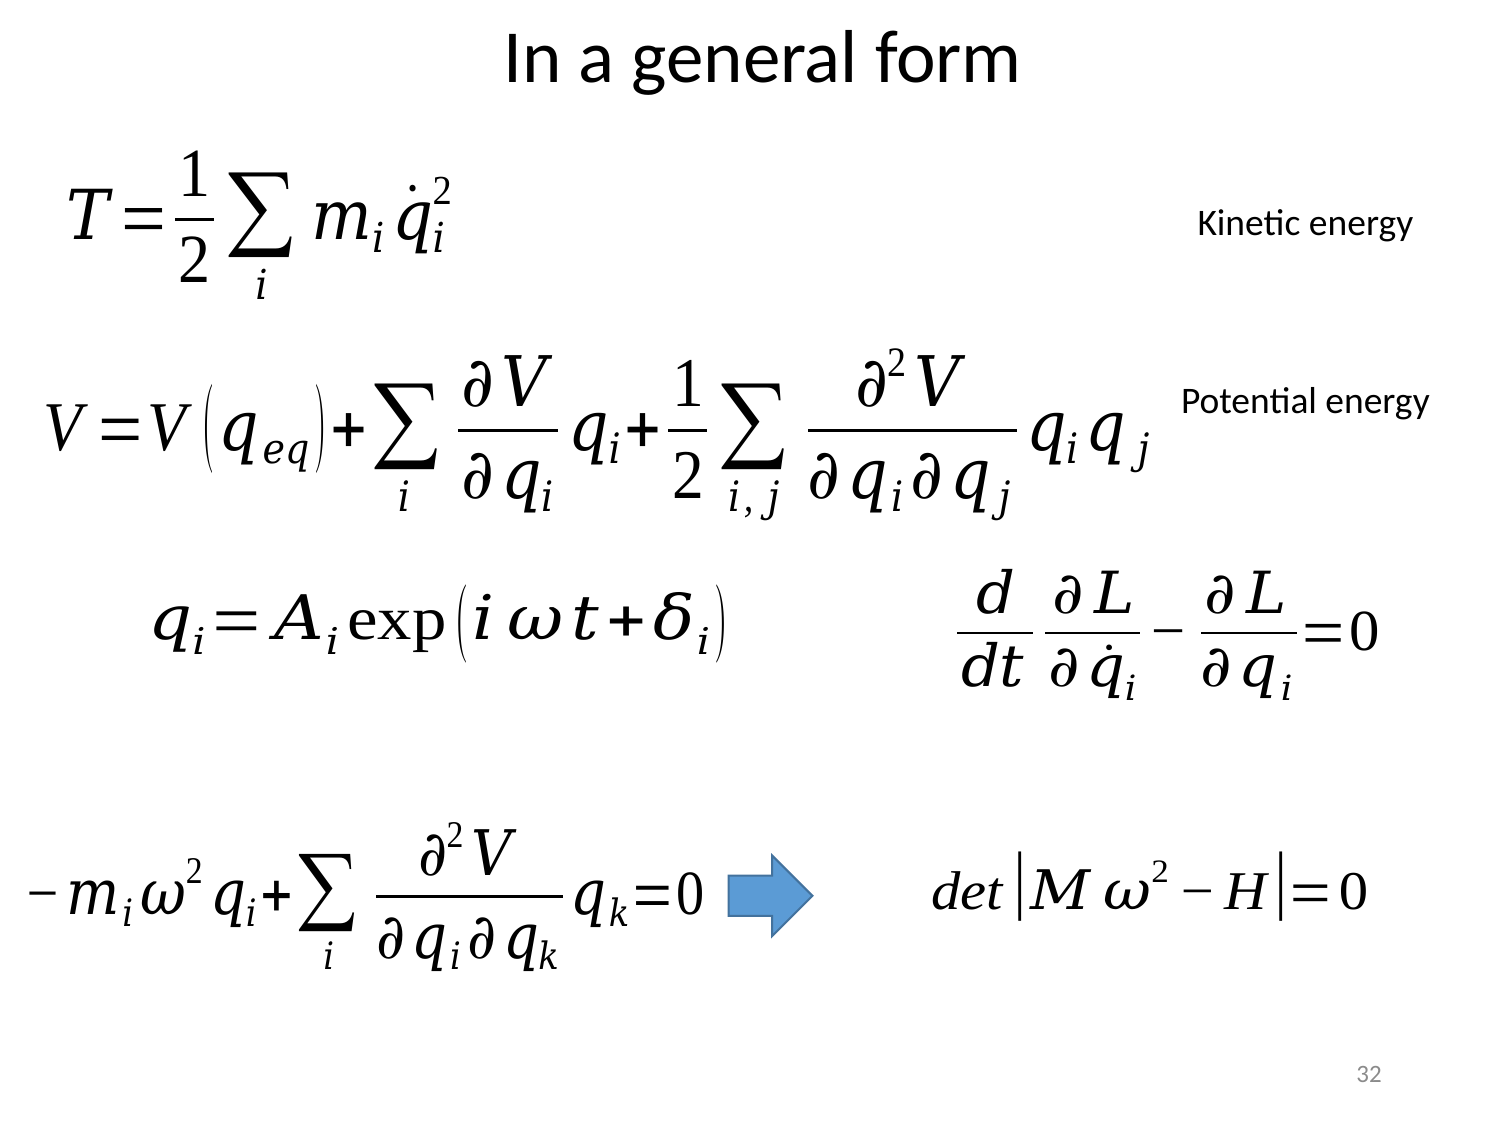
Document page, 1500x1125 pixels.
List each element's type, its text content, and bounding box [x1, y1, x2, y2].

text_box In a general form [125, 0, 1401, 105]
text_box [727, 853, 814, 939]
text_box Potential energy [1166, 368, 1445, 429]
slide_number 32 [1059, 1042, 1397, 1103]
text_box Kinetic energy [1182, 190, 1429, 251]
